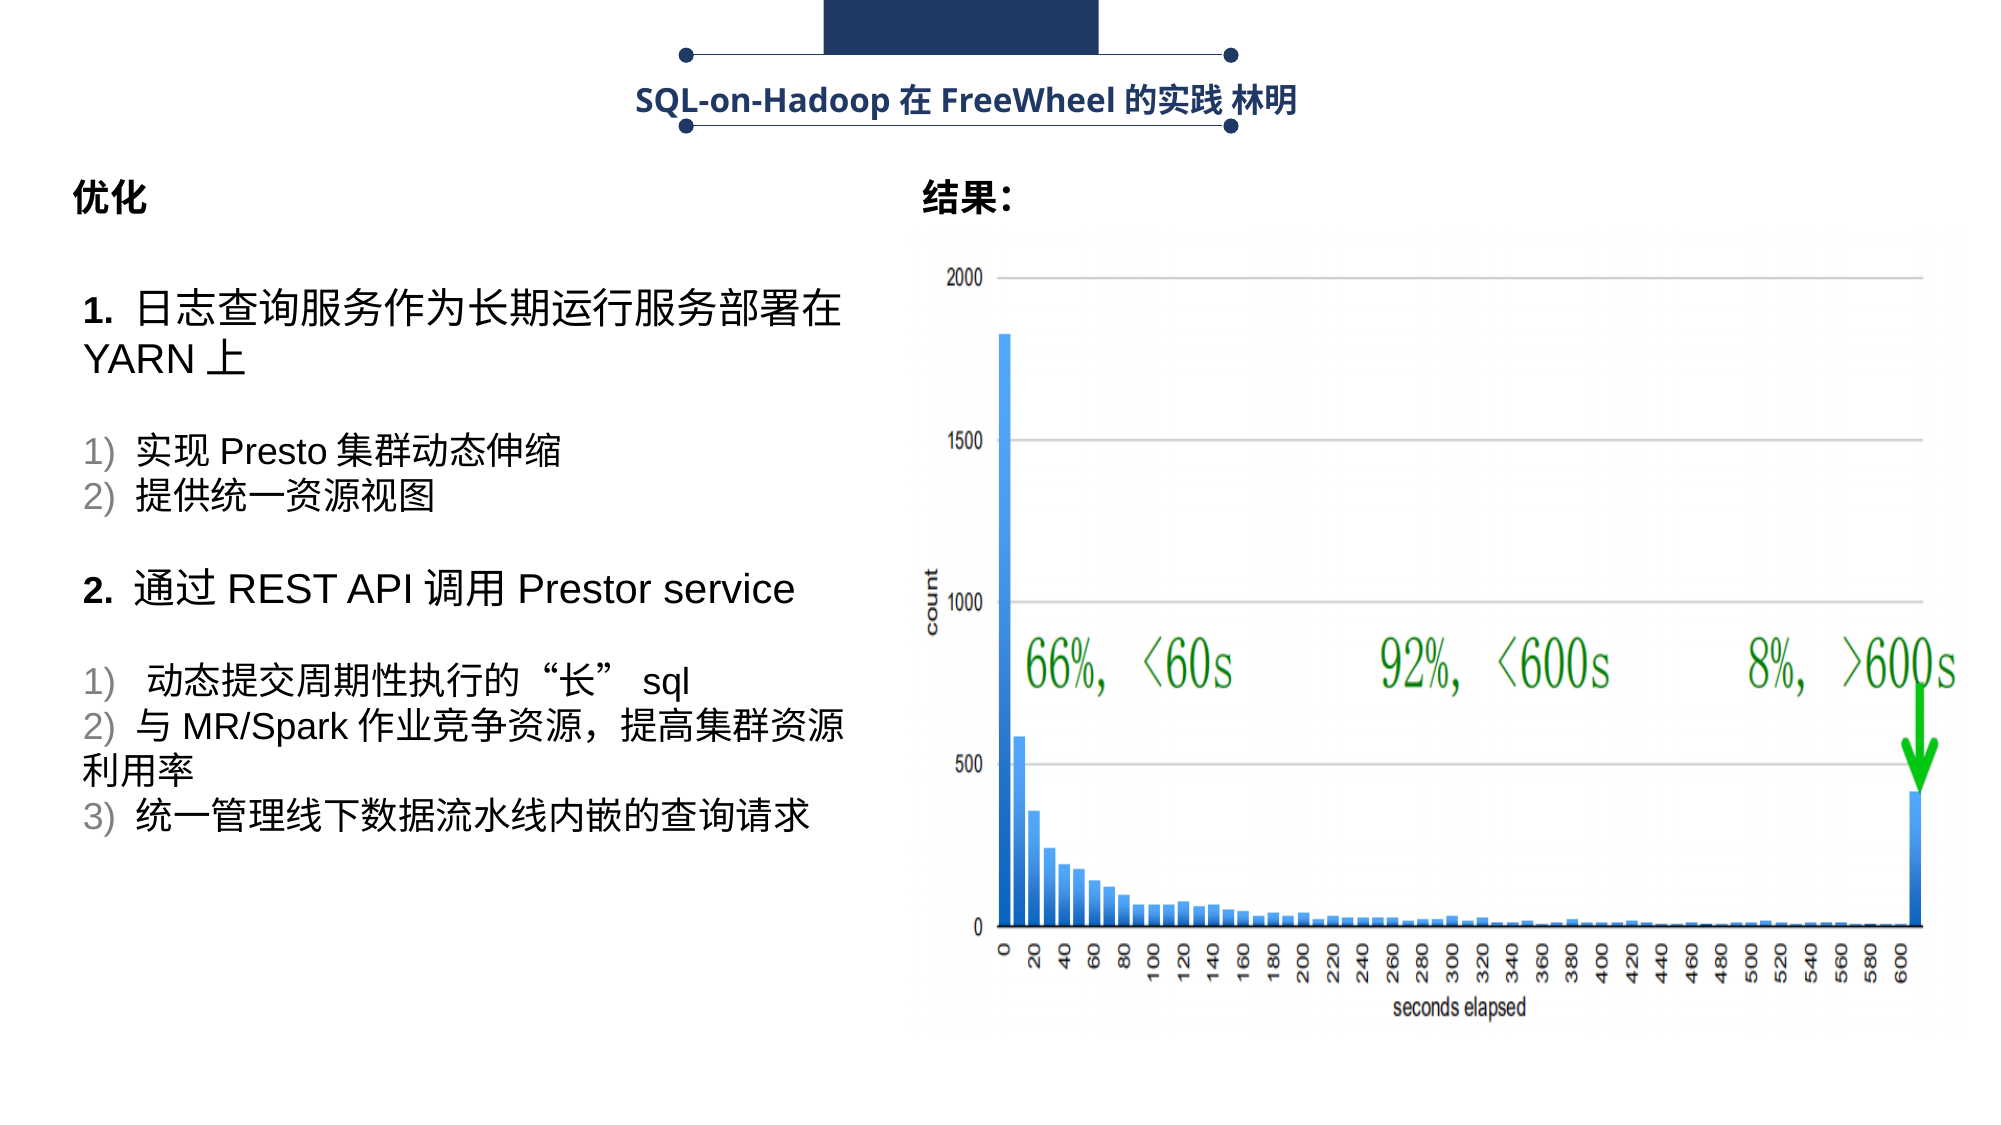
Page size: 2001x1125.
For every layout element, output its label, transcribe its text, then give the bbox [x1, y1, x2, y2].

text_box 优化 [58, 166, 385, 227]
picture [907, 226, 1966, 1039]
text_box SQL-on-Hadoop在FreeWheel的实践 林明 [583, 52, 1350, 127]
text_box 结果： [908, 166, 1235, 226]
text_box 1. 日志查询服务作为长期运行服务部署在YARN上 1) 实现Presto集群动态伸缩 2) 提供统一资源视图 2. 通过REST API调用Prestor service 1) 动态提交周期性执行的“长”sql 2) 与MR/Spark作业竞争资源，提高集群资源利用率 3) 统一管理线下数据流水线内嵌的查询请求 [68, 274, 866, 845]
